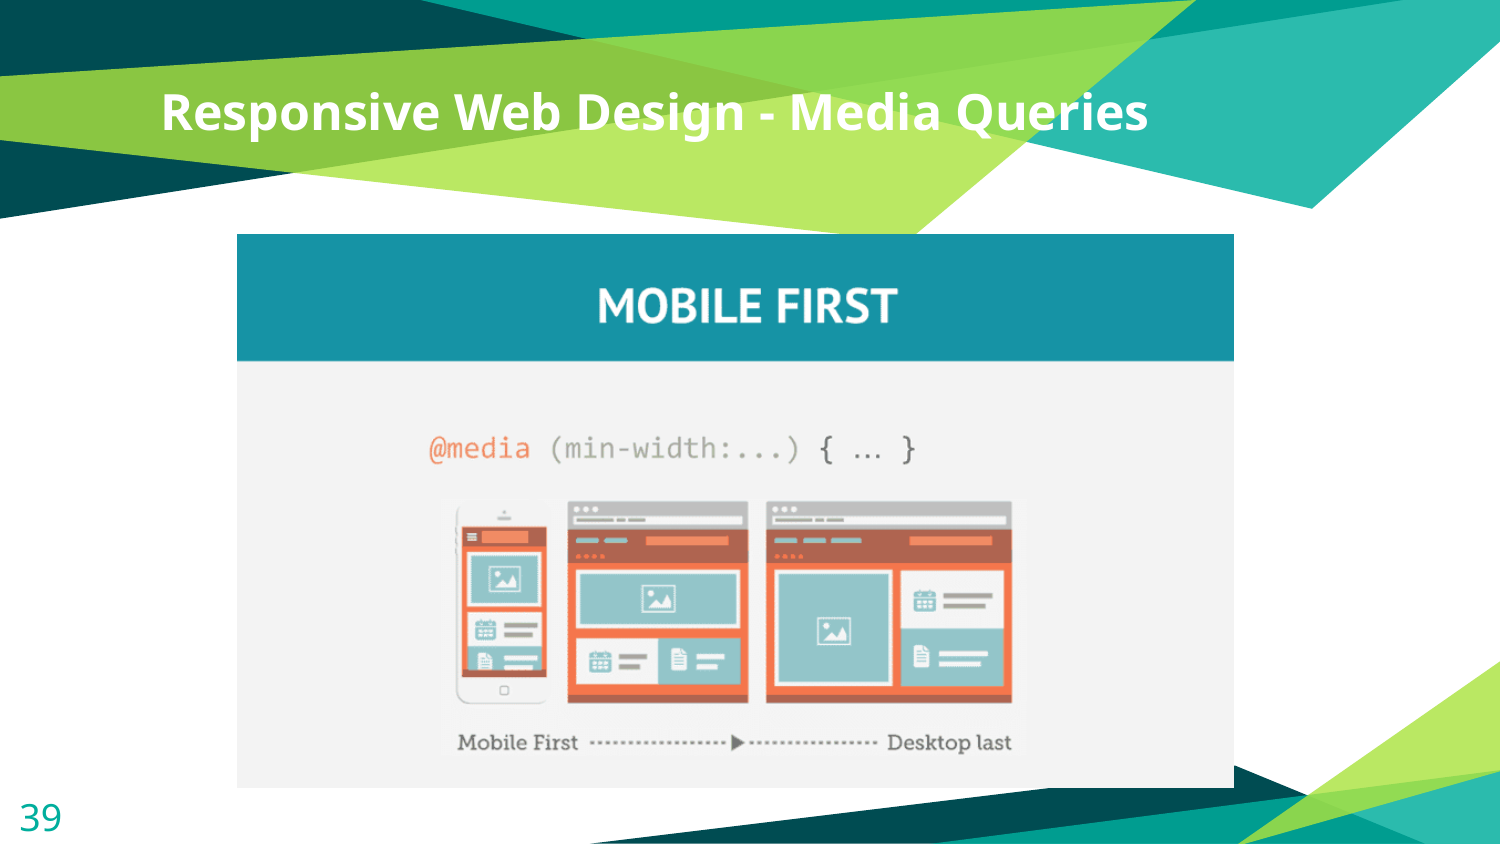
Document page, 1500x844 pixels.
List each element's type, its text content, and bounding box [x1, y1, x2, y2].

title Responsive Web Design - Media Queries [145, 65, 1355, 206]
slide_number 39 [4, 779, 95, 844]
picture [237, 234, 1234, 788]
